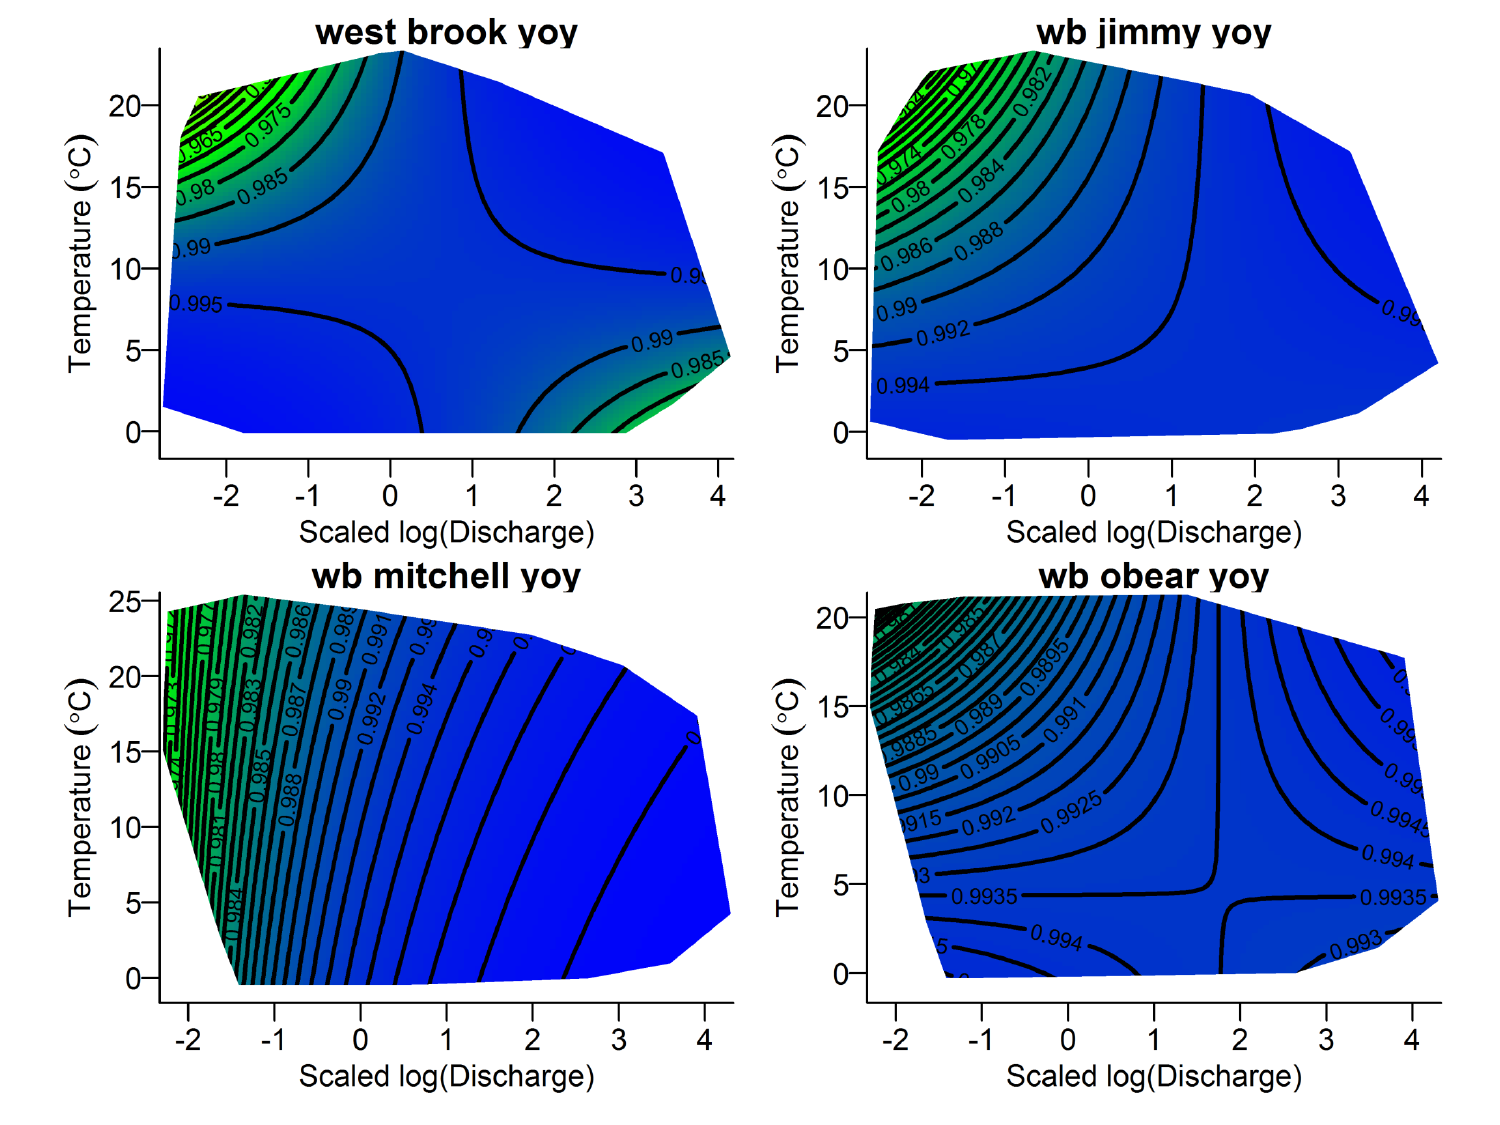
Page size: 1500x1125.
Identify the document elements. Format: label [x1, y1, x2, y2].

list [62, 12, 1477, 1101]
